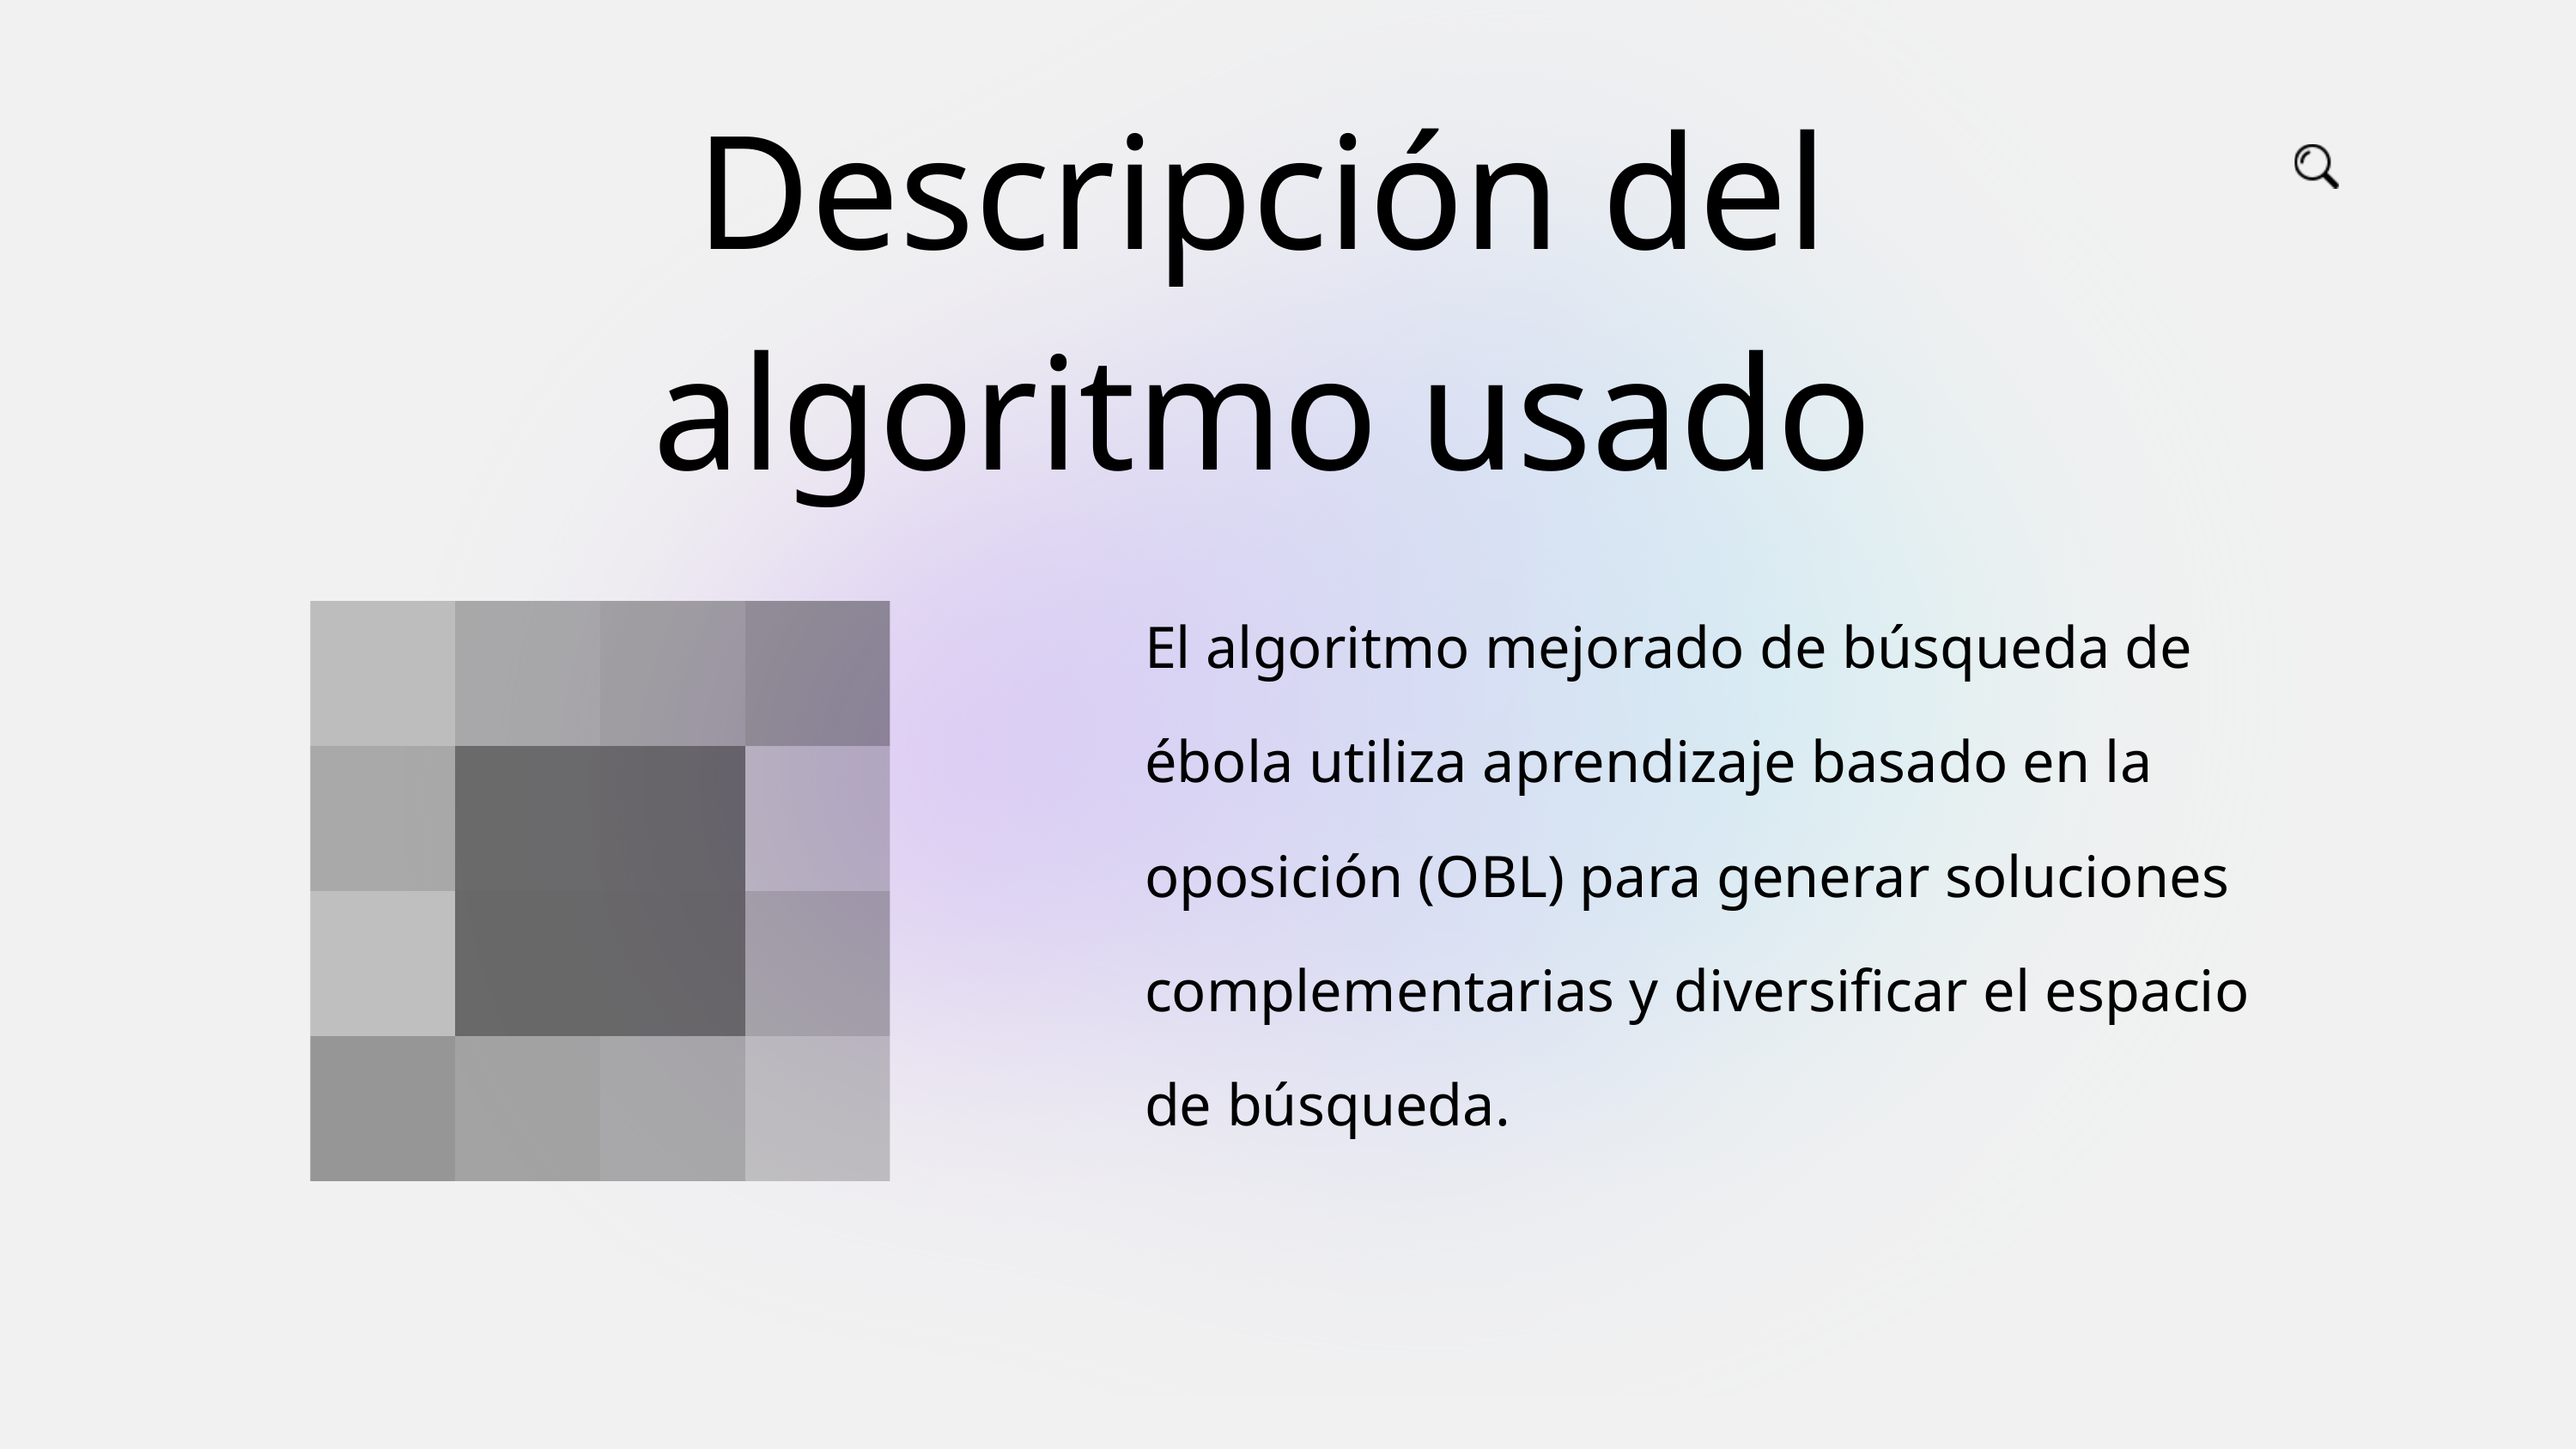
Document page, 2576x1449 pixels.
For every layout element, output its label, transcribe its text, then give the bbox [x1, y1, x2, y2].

text_box El algoritmo mejorado de búsqueda de ébola utiliza aprendizaje basado en la oposición (OBL) para generar soluciones complementarias y diversificar el espacio de búsqueda. [1145, 565, 2317, 1138]
text_box Descripción del algoritmo usado [422, 60, 2103, 501]
text_box [310, 601, 890, 1181]
text_box [361, 0, 2339, 1397]
